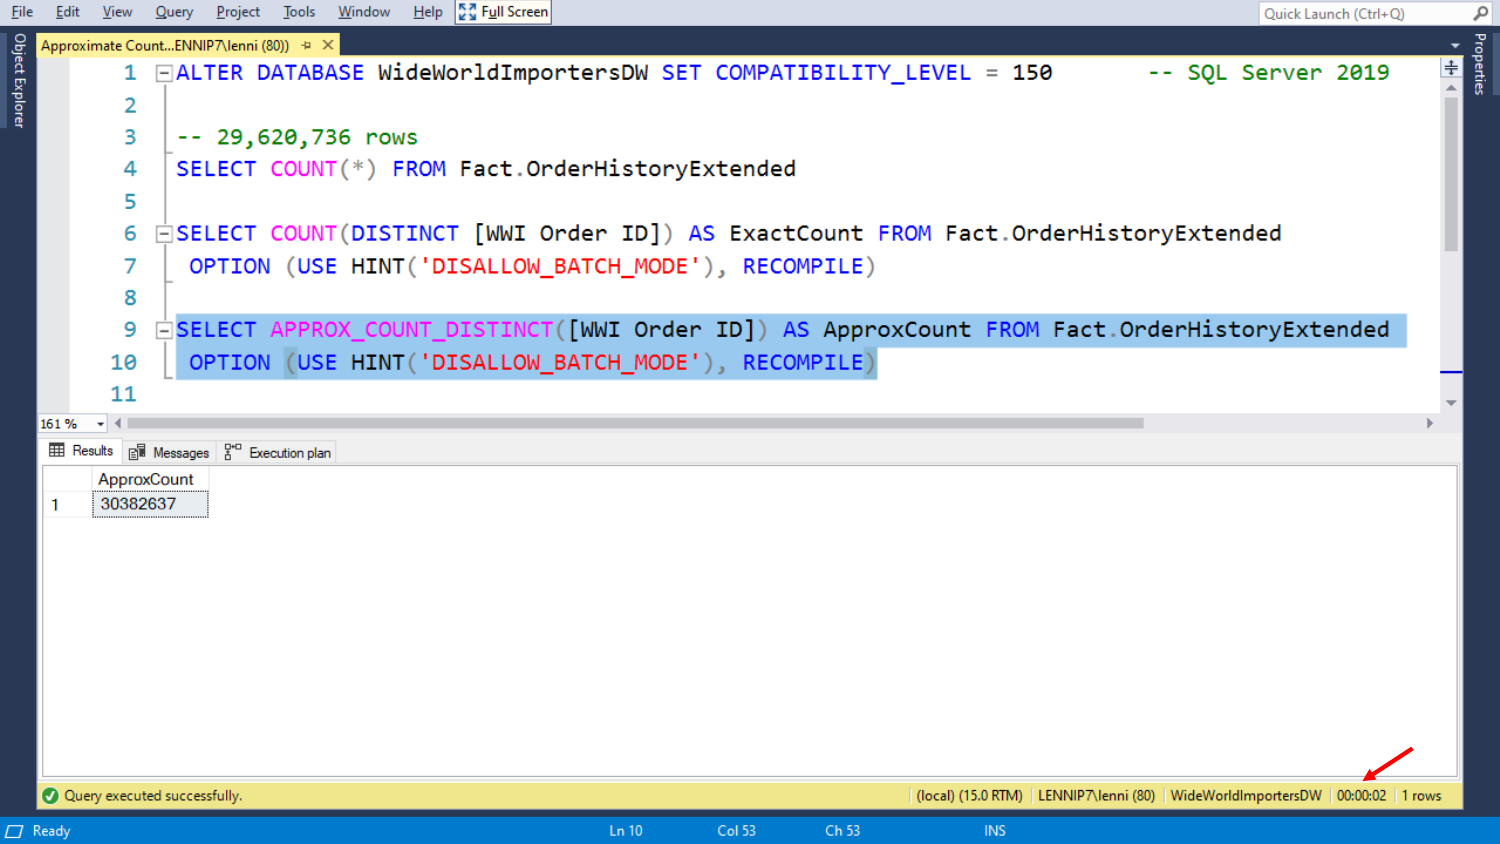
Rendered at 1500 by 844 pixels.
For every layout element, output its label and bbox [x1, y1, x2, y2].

text_box [1362, 748, 1413, 782]
picture [0, 0, 1500, 844]
